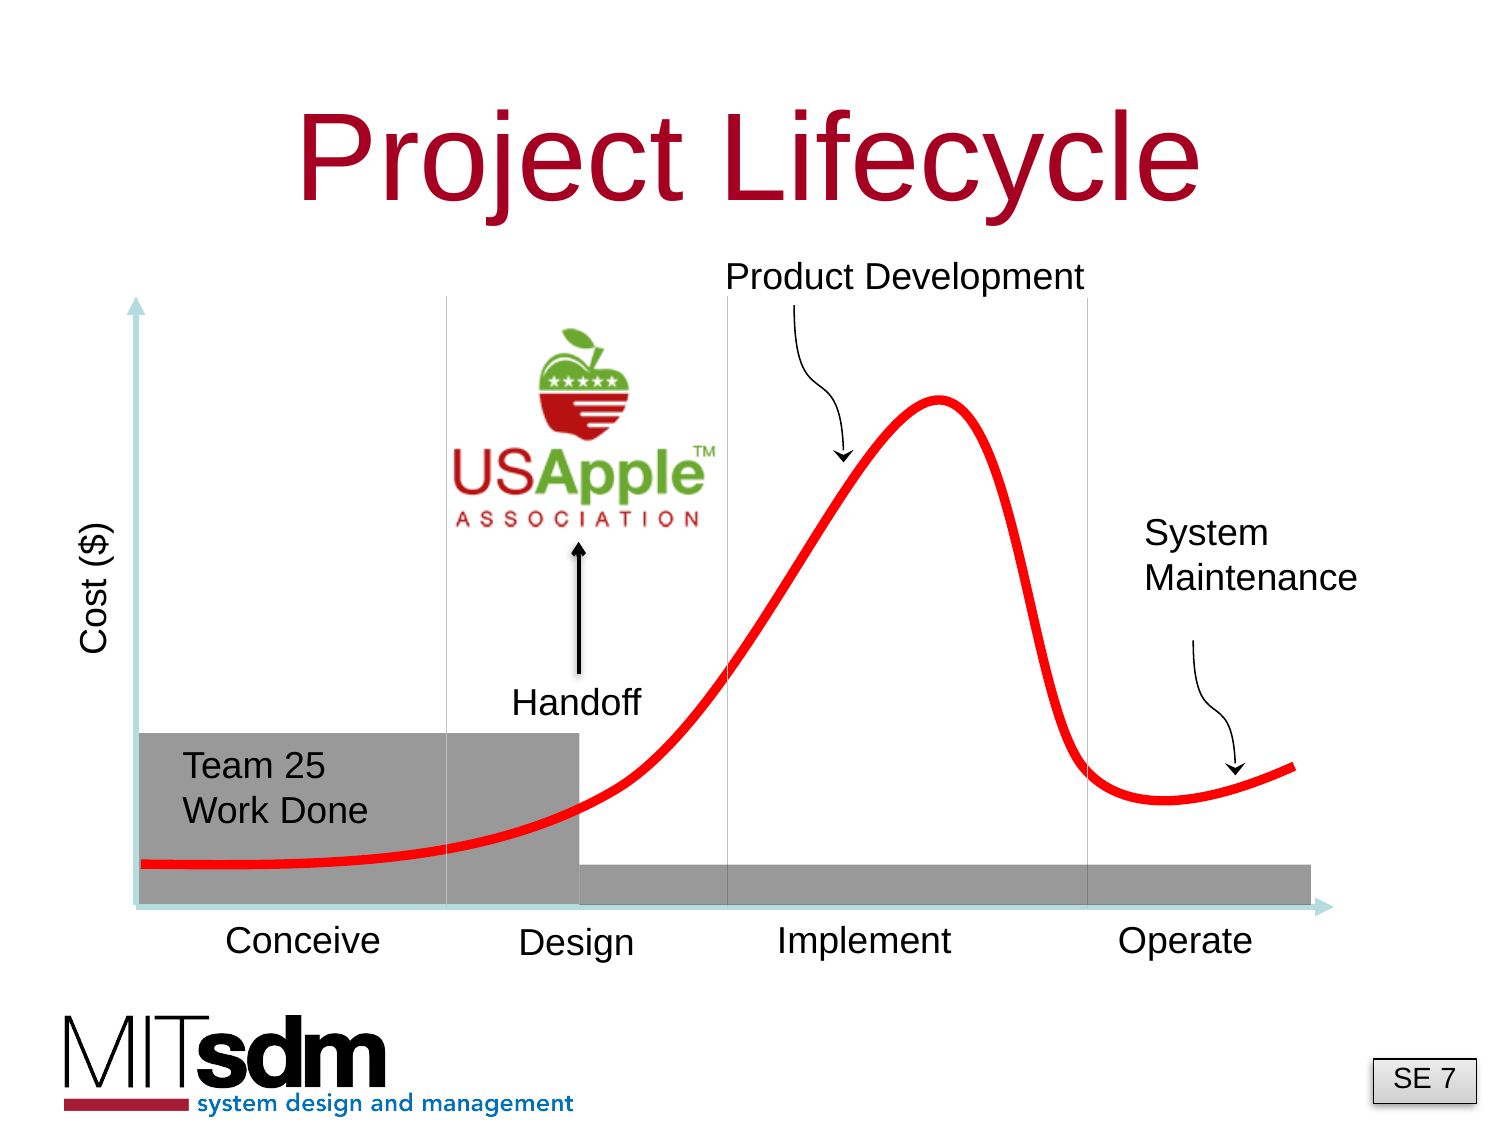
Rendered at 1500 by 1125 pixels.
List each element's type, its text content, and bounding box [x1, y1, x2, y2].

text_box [60, 244, 1439, 972]
picture [64, 1015, 574, 1117]
text_box SE 7 [1373, 1058, 1477, 1104]
text_box Project Lifecycle [74, 45, 1425, 233]
picture [435, 314, 724, 542]
